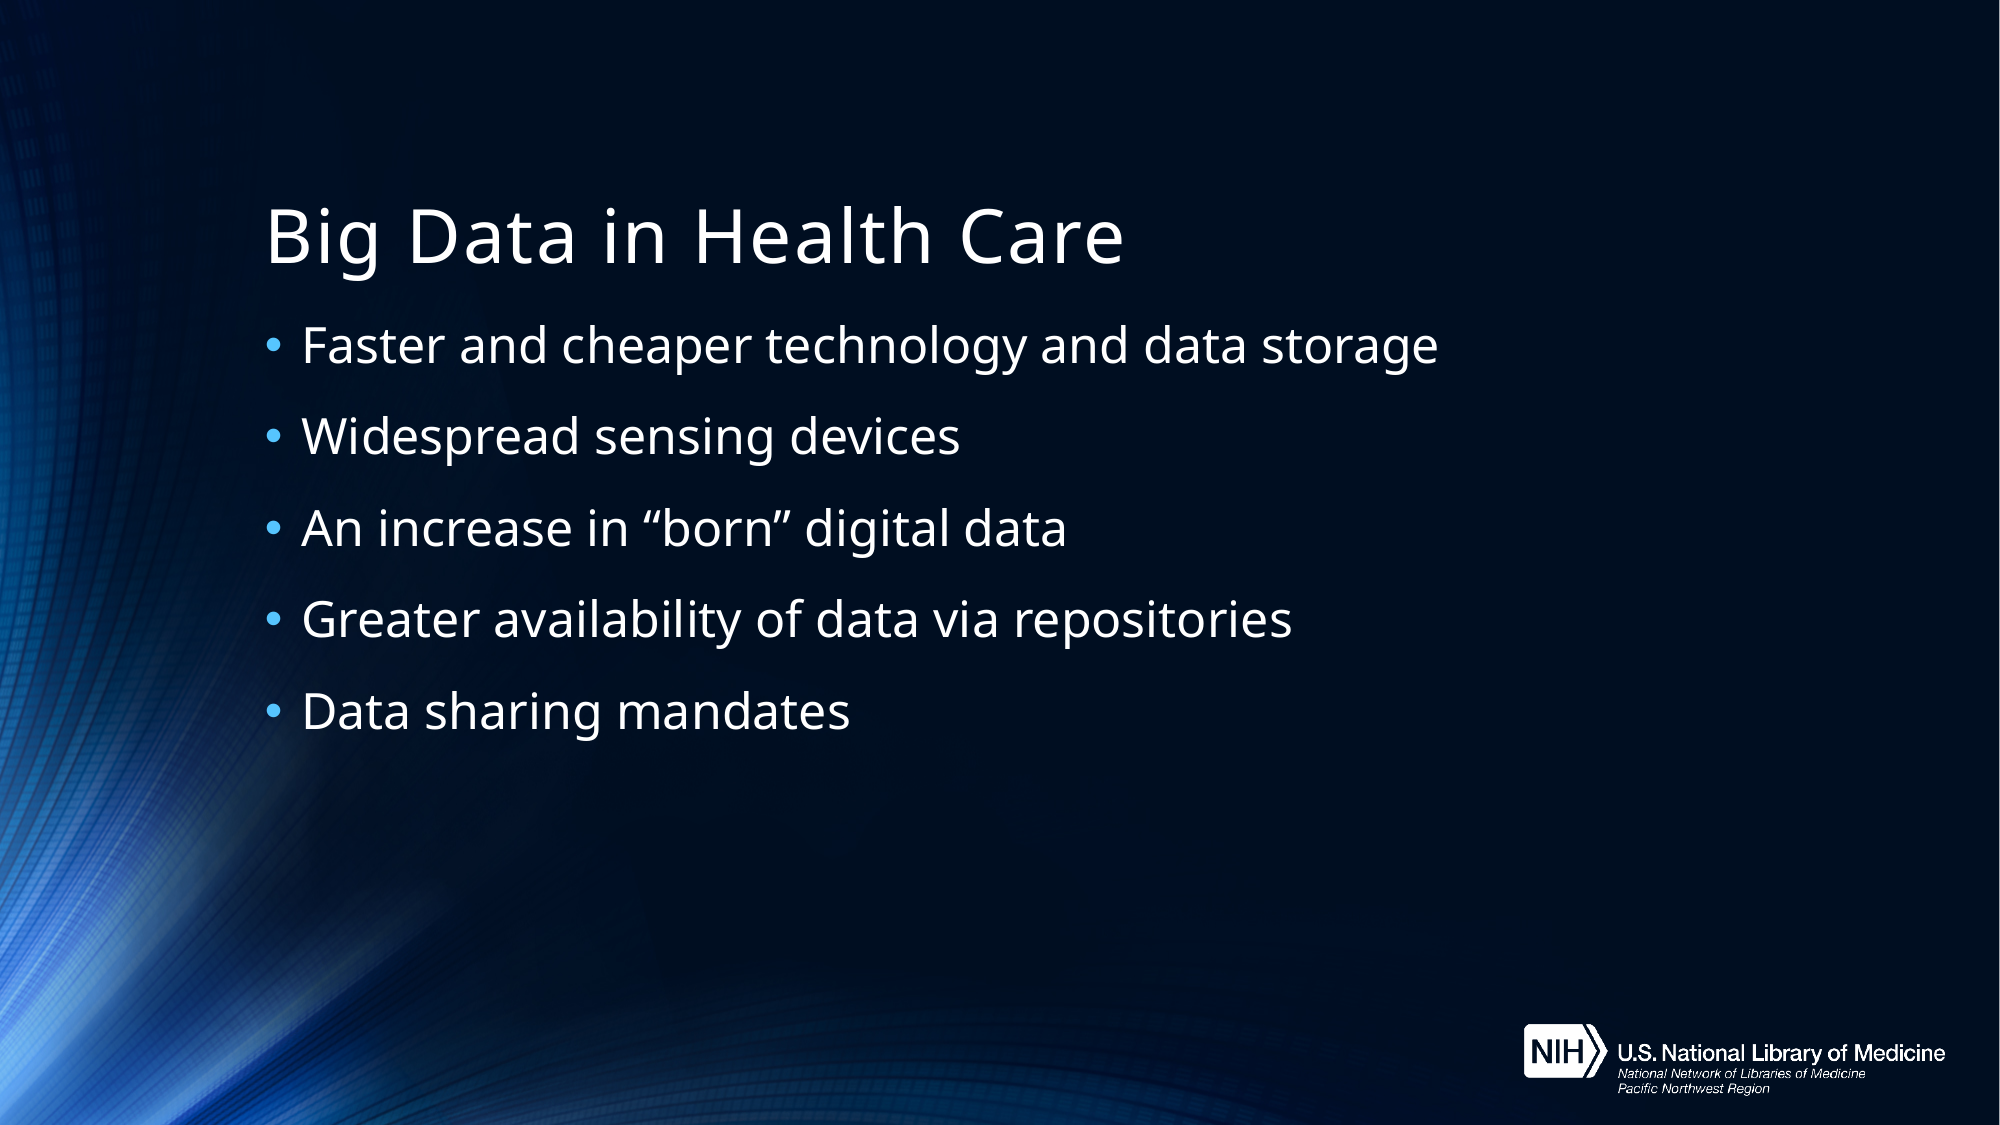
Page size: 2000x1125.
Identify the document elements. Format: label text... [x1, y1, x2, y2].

title Big Data in Health Care [249, 62, 1750, 288]
picture [0, 0, 2000, 1125]
list Faster and cheaper technology and data storage Widespread sensing devices An increase in “born” digital data Greater availability of data via repositories Data sharing mandates [249, 312, 1749, 988]
